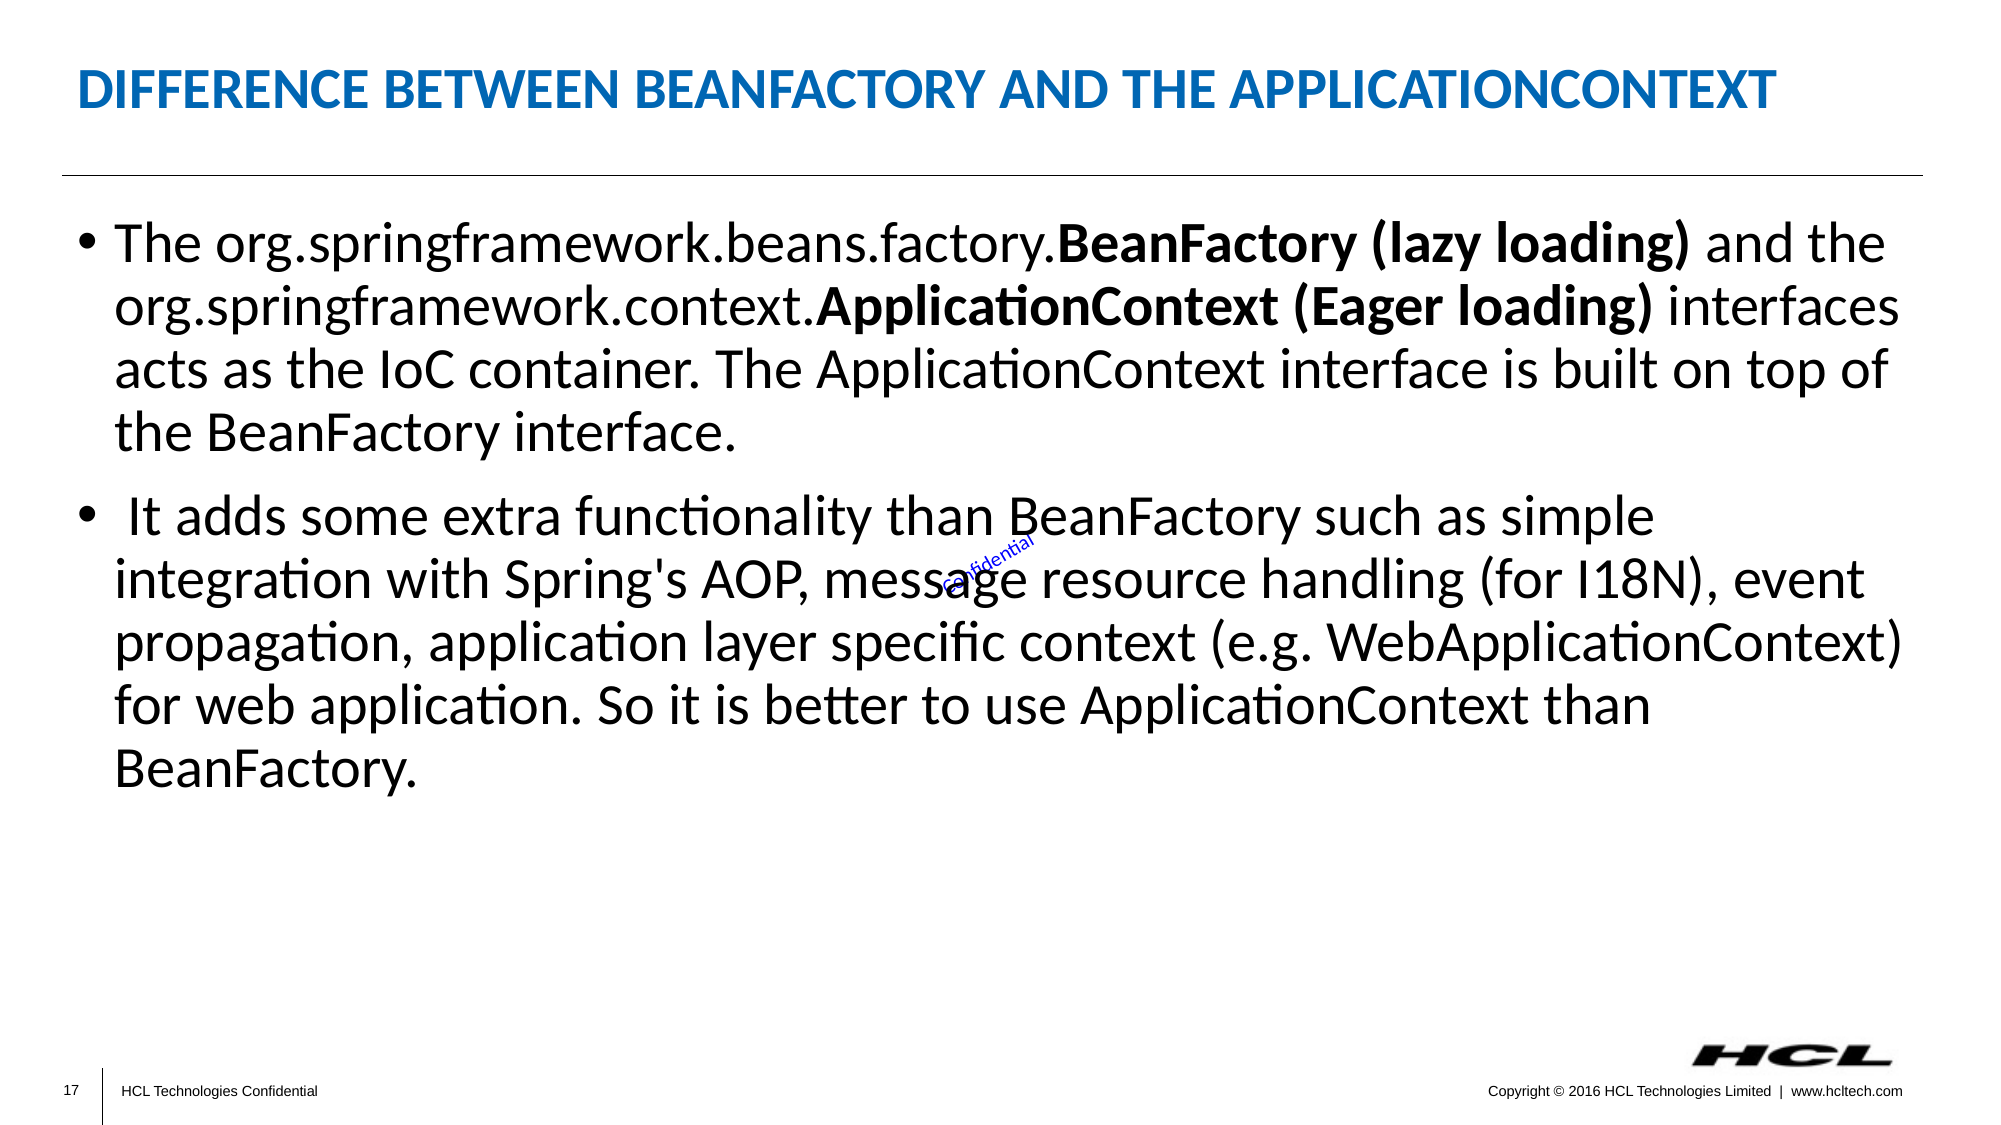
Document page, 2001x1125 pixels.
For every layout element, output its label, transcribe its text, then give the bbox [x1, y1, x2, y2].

title Difference between BeanFactory and the ApplicationContext [62, 42, 1924, 144]
list The org.springframework.beans.factory.BeanFactory (lazy loading) and the org.springframework.context.ApplicationContext (Eager loading) interfaces acts as the IoC container. The ApplicationContext interface is built on top of the BeanFactory interface. It adds some extra functionality than BeanFactory such as simple integration with Spring's AOP, message resource handling (for I18N), event propagation, application layer specific context (e.g. WebApplicationContext) for web application. So it is better to use ApplicationContext than BeanFactory. [62, 204, 1924, 1014]
picture [1660, 1024, 1924, 1080]
